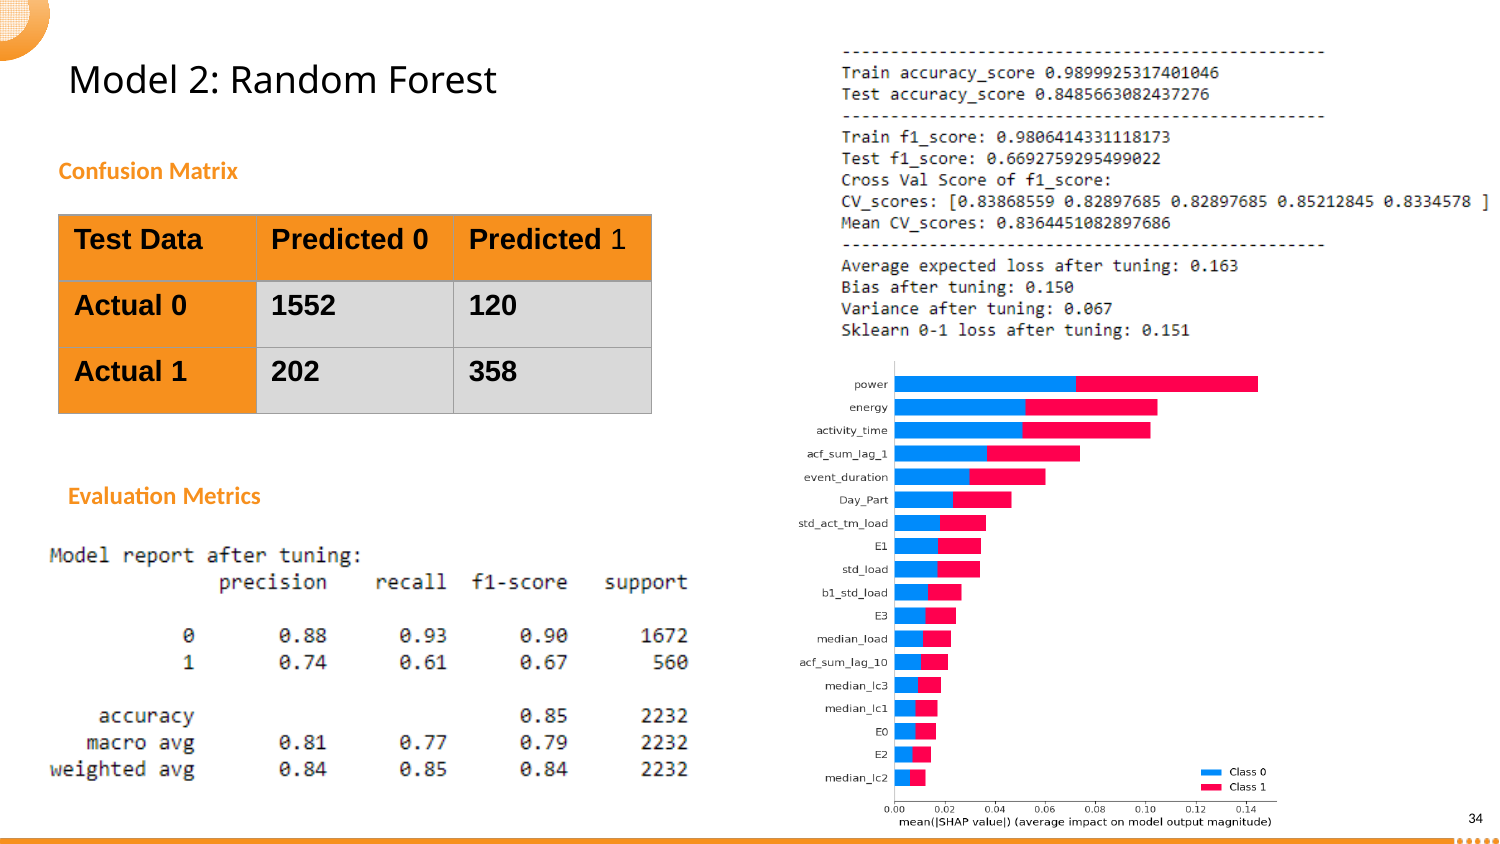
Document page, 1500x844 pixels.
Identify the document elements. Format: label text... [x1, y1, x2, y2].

text_box Confusion Matrix [58, 154, 695, 198]
table_header Test Data [59, 216, 256, 280]
picture [0, 837, 1500, 844]
table_cell Actual 0 [59, 282, 256, 347]
table_cell 1552 [257, 282, 453, 347]
picture [790, 38, 1498, 834]
table_header Predicted 0 [257, 216, 453, 280]
table_cell 120 [454, 282, 651, 347]
picture [44, 539, 709, 803]
table_header Predicted 1 [454, 216, 651, 280]
text_box Evaluation Metrics [68, 479, 705, 522]
title Model 2: Random Forest [68, 61, 829, 137]
table_cell Actual 1 [59, 348, 256, 413]
table_cell 202 [257, 348, 453, 413]
table_cell 358 [454, 348, 651, 413]
